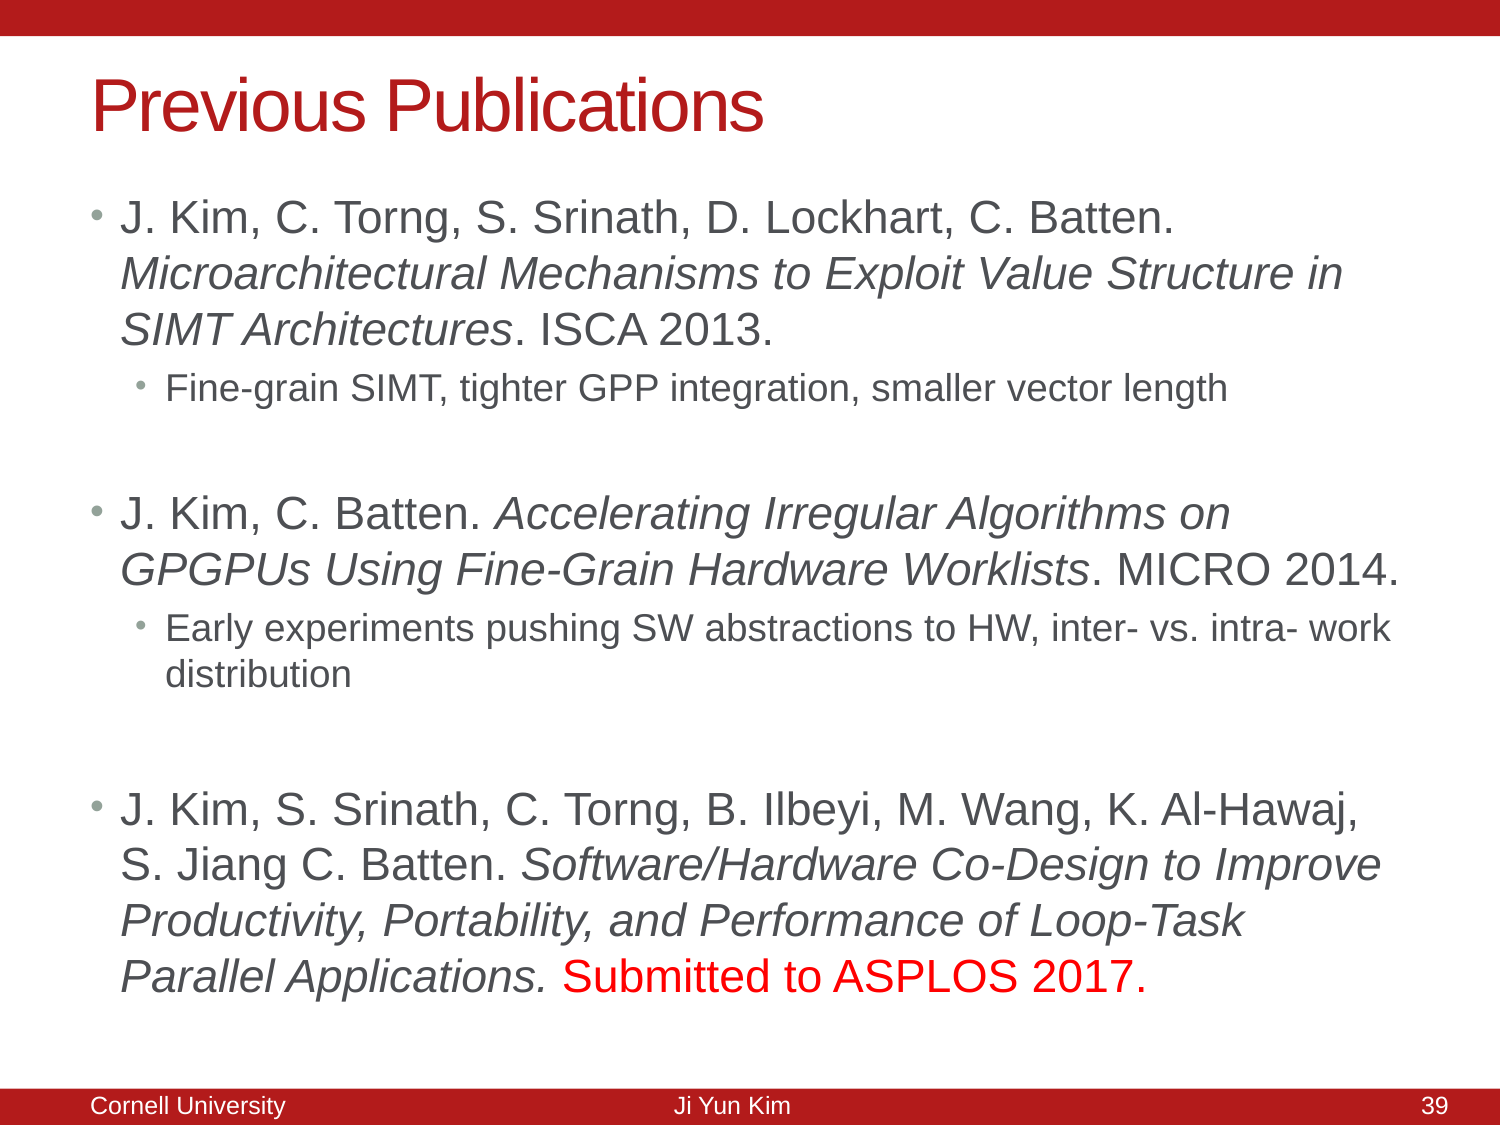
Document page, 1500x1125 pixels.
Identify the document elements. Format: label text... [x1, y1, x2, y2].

title Previous Publications [75, 37, 1425, 166]
list J. Kim, C. Torng, S. Srinath, D. Lockhart, C. Batten. Microarchitectural Mechanisms to Exploit Value Structure in SIMT Architectures. ISCA 2013. Fine-grain SIMT, tighter GPP integration, smaller vector length J. Kim, C. Batten. Accelerating Irregular Algorithms on GPGPUs Using Fine-Grain Hardware Worklists. MICRO 2014. Early experiments pushing SW abstractions to HW, inter- vs. intra- work distribution J. Kim, S. Srinath, C. Torng, B. Ilbeyi, M. Wang, K. Al-Hawaj, S. Jiang C. Batten. Software/Hardware Co-Design to Improve Productivity, Portability, and Performance of Loop-Task Parallel Applications. Submitted to ASPLOS 2017. [75, 179, 1425, 1063]
slide_number 39 [1114, 1074, 1464, 1125]
